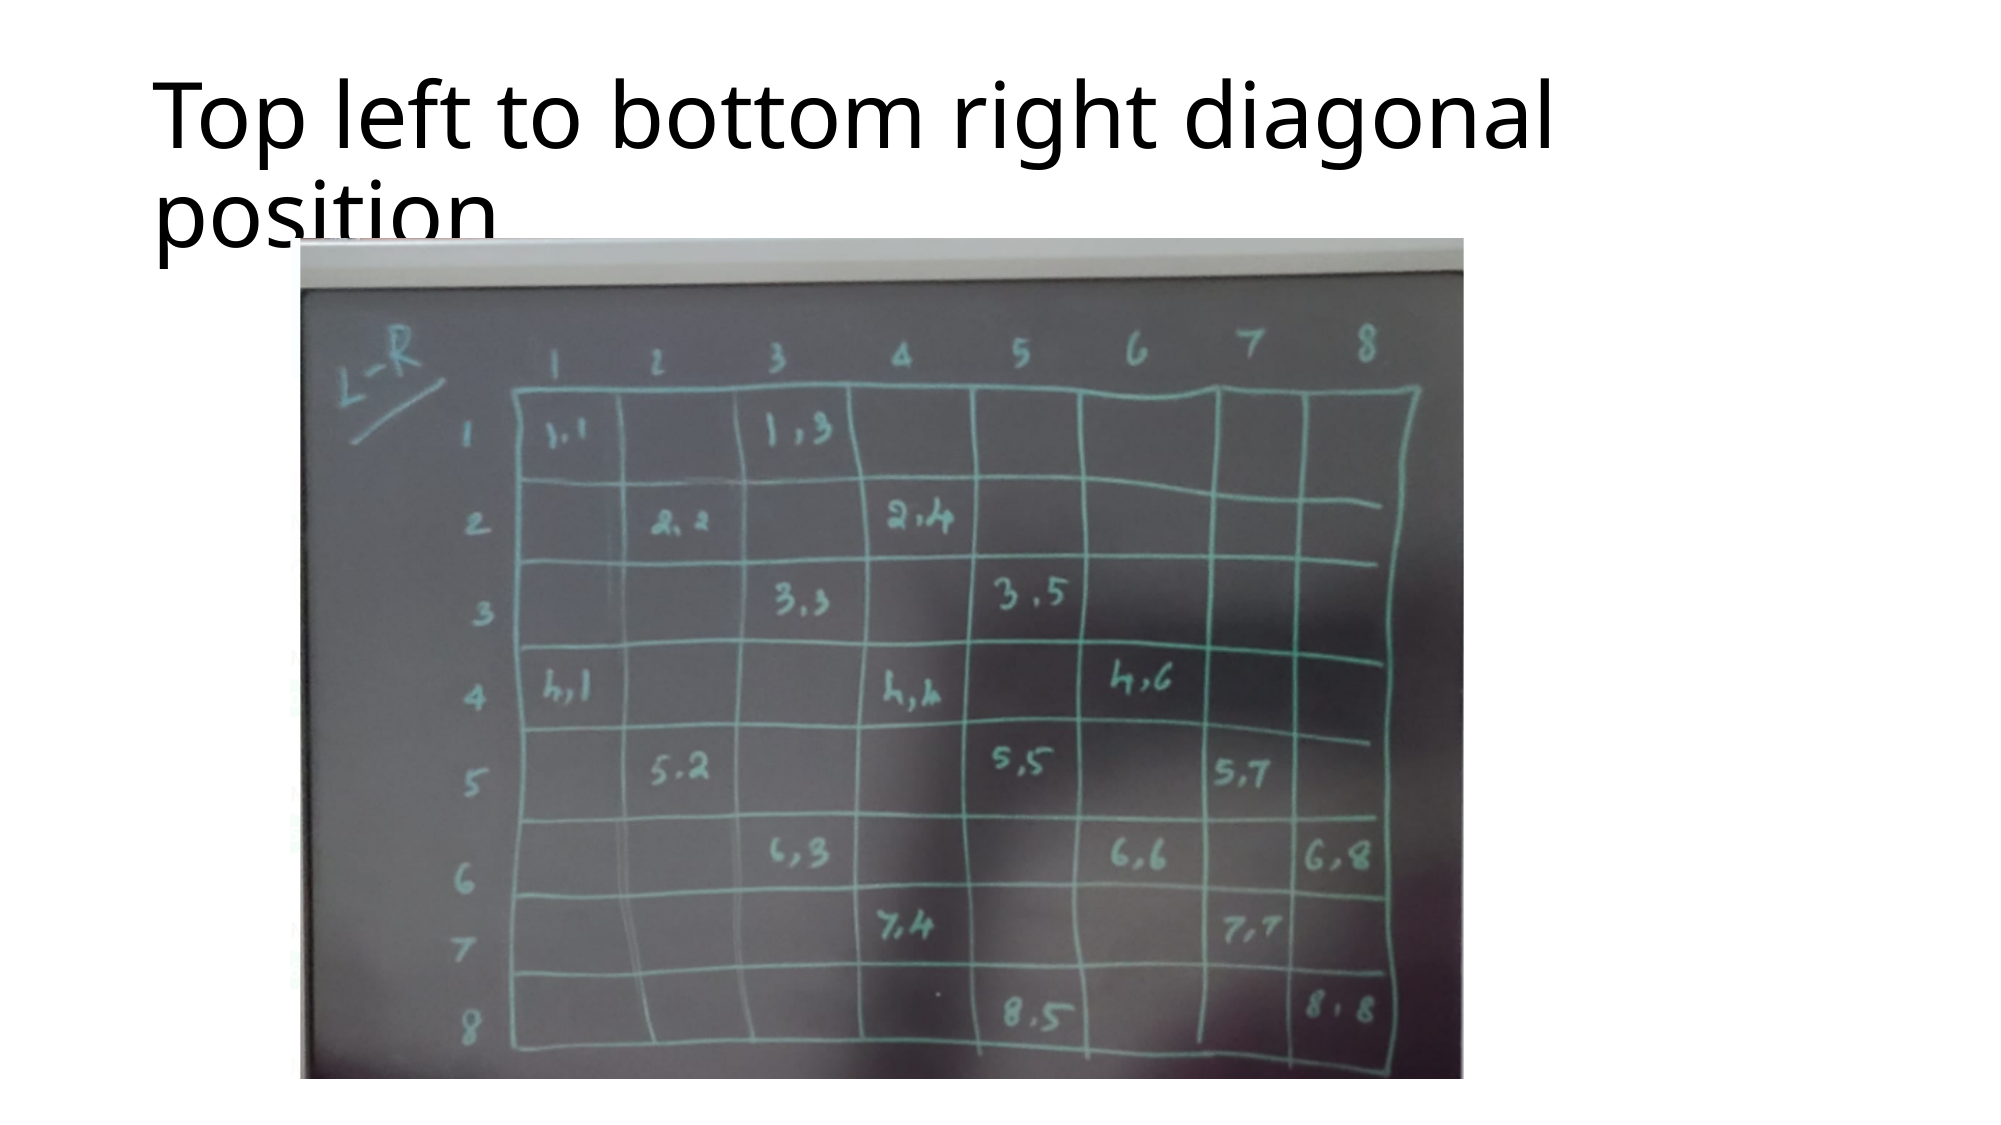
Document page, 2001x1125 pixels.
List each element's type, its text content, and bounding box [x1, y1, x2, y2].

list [290, 237, 1464, 1079]
title Top left to bottom right diagonal position [137, 59, 1863, 278]
